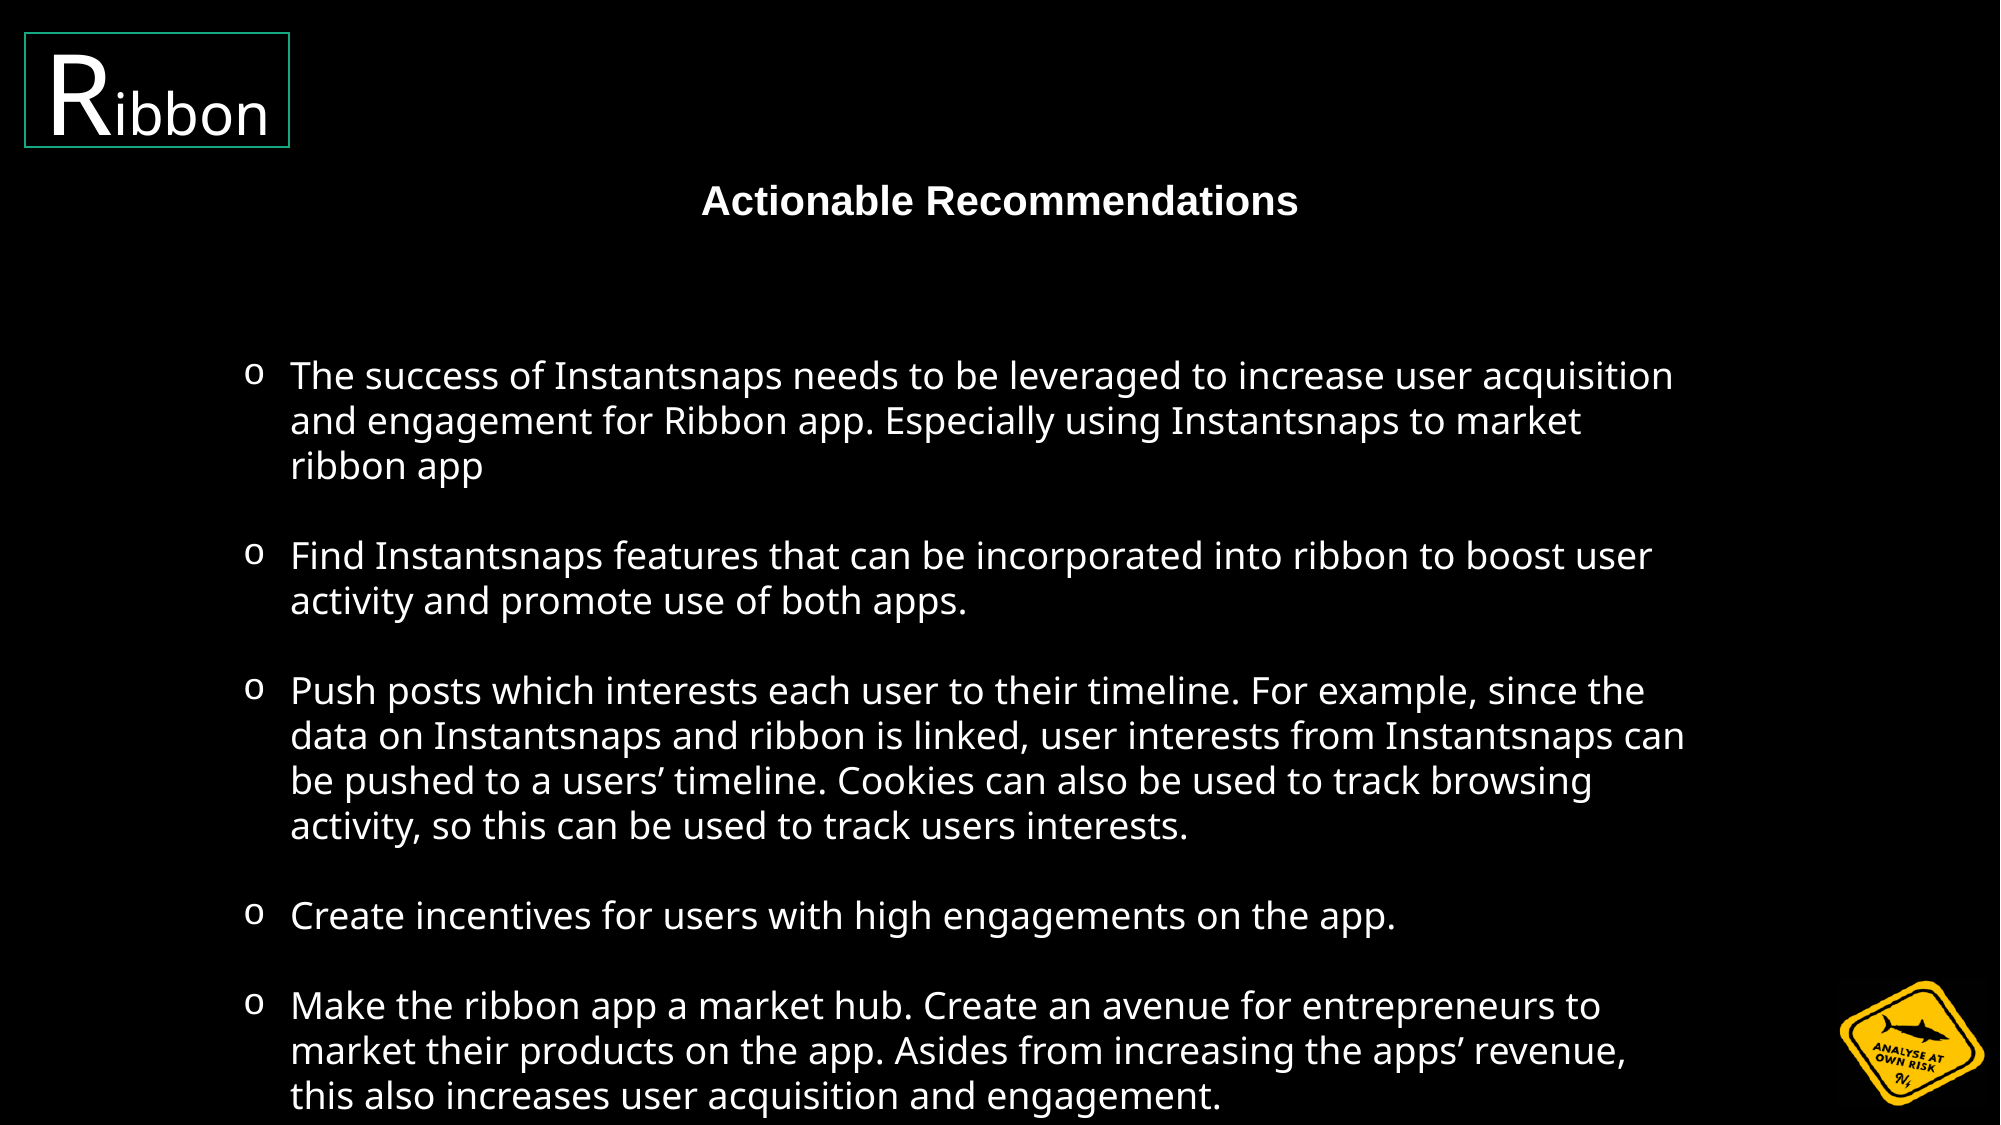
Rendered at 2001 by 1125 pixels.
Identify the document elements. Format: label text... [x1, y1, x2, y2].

picture [1838, 978, 1987, 1107]
text_box The success of Instantsnaps needs to be leveraged to increase user acquisition and engagement for Ribbon app. Especially using Instantsnaps to market ribbon app Find Instantsnaps features that can be incorporated into ribbon to boost user activity and promote use of both apps. Push posts which interests each user to their timeline. For example, since the data on Instantsnaps and ribbon is linked, user interests from Instantsnaps can be pushed to a users’ timeline. Cookies can also be used to track browsing activity, so this can be used to track users interests. Create incentives for users with high engagements on the app. Make the ribbon app a market hub. Create an avenue for entrepreneurs to market their products on the app. Asides from increasing the apps’ revenue, this also increases user acquisition and engagement. [228, 344, 1713, 1125]
text_box Actionable Recommendations [623, 166, 1377, 232]
text_box Ribbon [24, 32, 290, 148]
